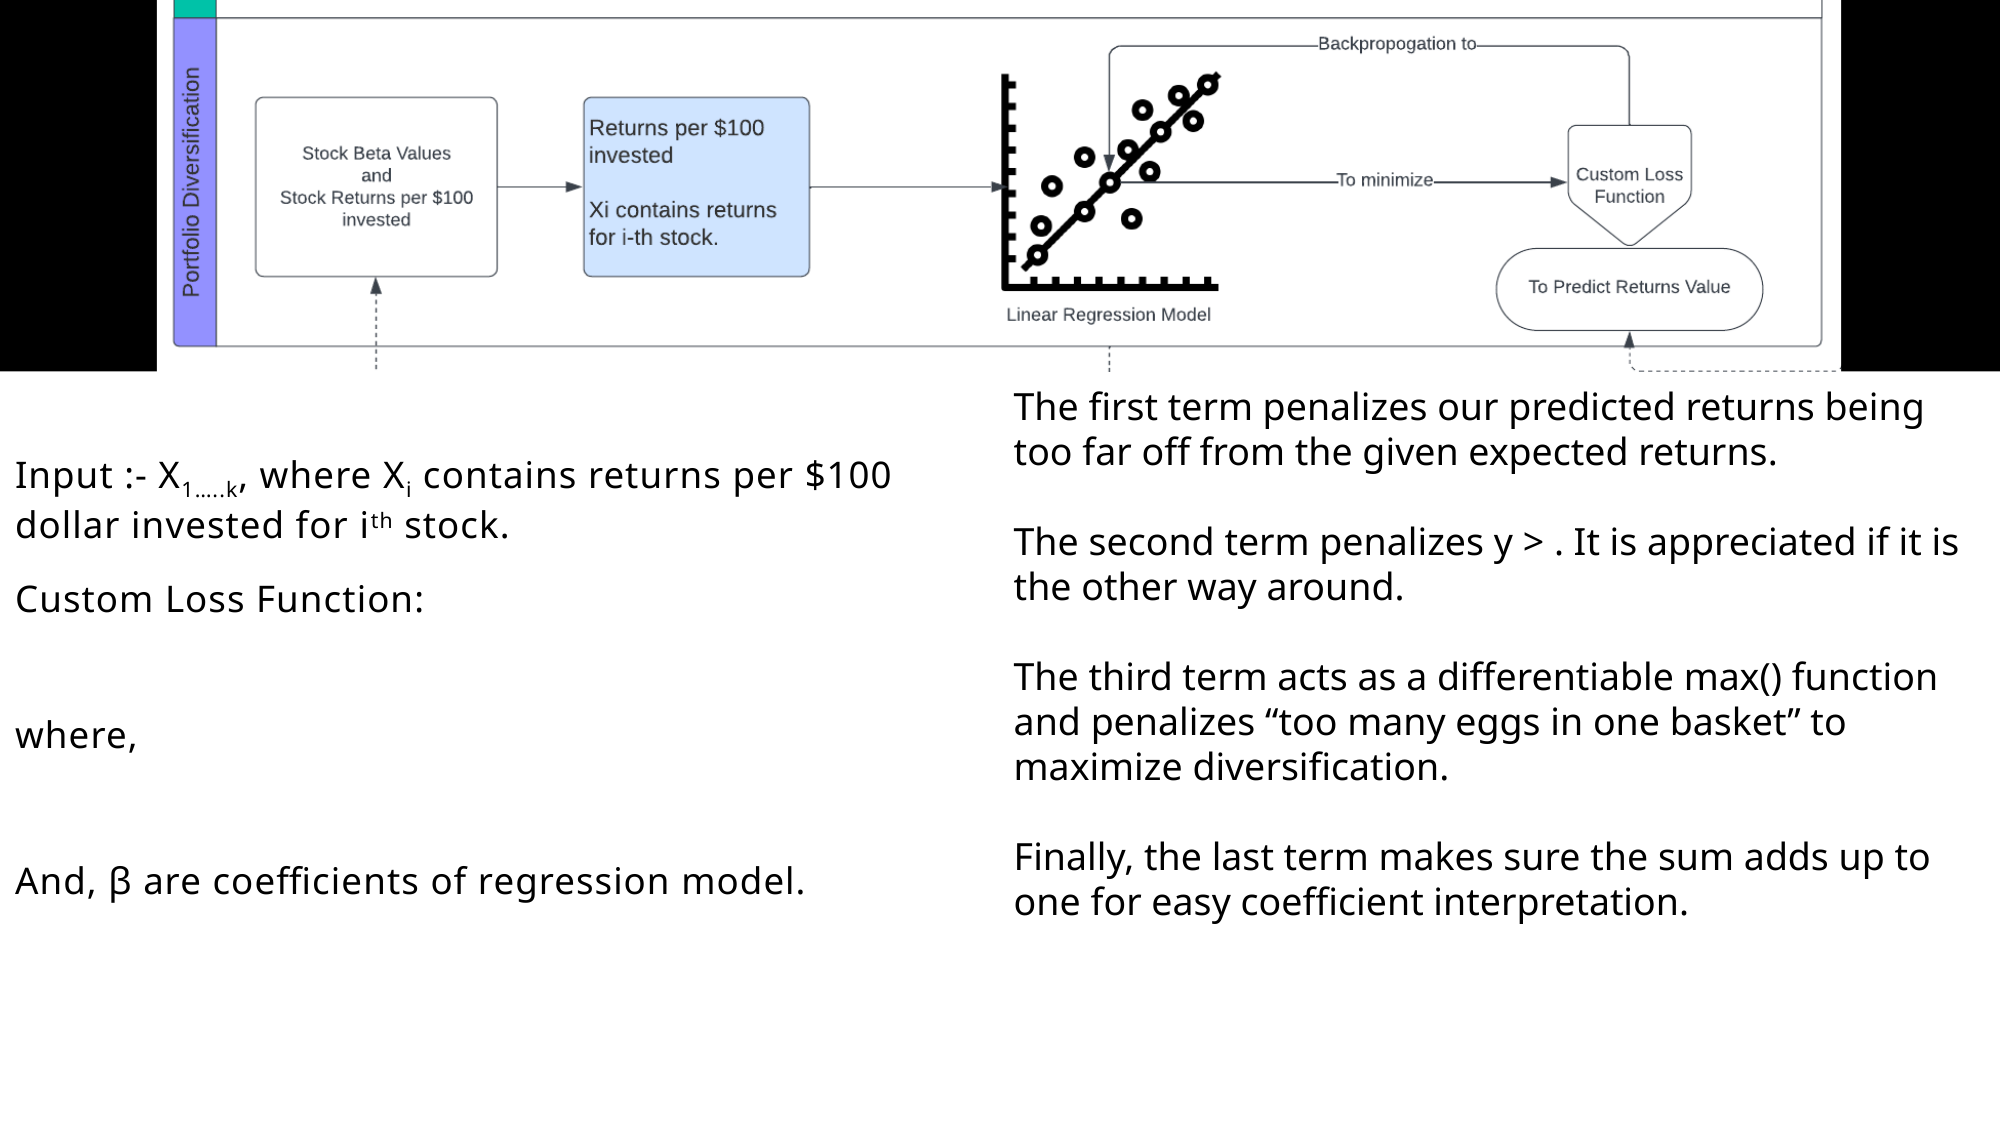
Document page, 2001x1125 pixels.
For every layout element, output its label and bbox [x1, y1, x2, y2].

picture [156, 0, 1842, 372]
